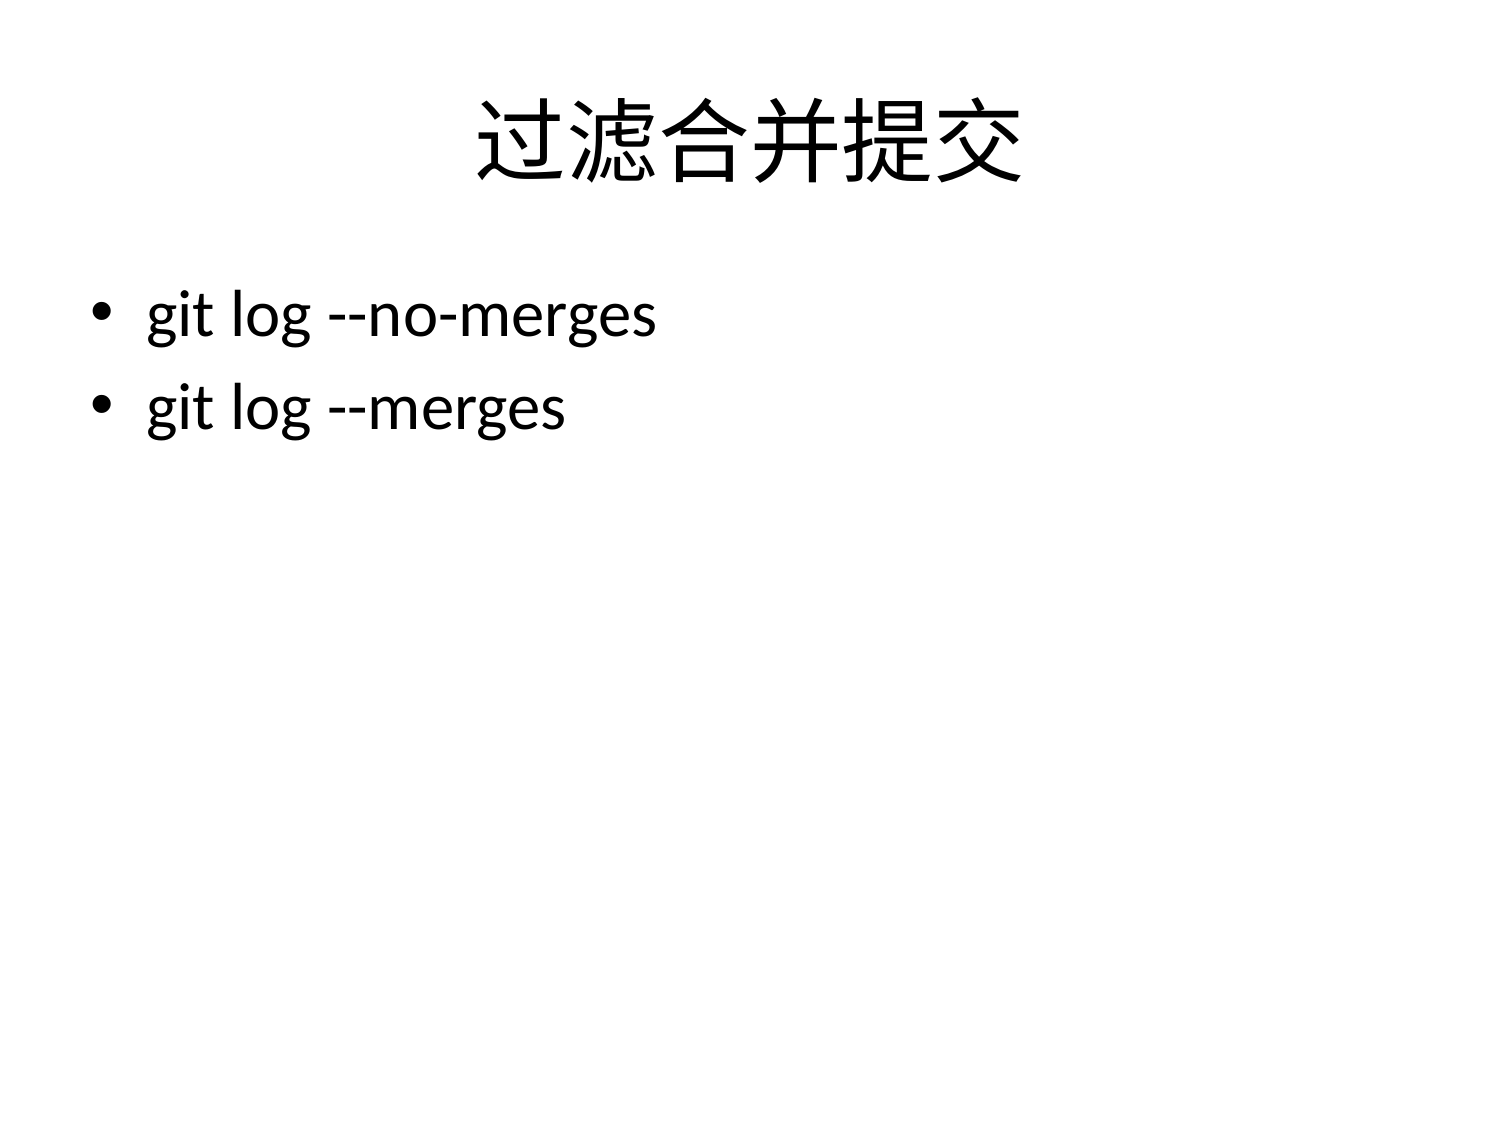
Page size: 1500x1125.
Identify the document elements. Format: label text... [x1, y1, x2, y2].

list git log --no-merges git log --merges [75, 262, 1425, 1005]
title 过滤合并提交 [75, 45, 1425, 233]
